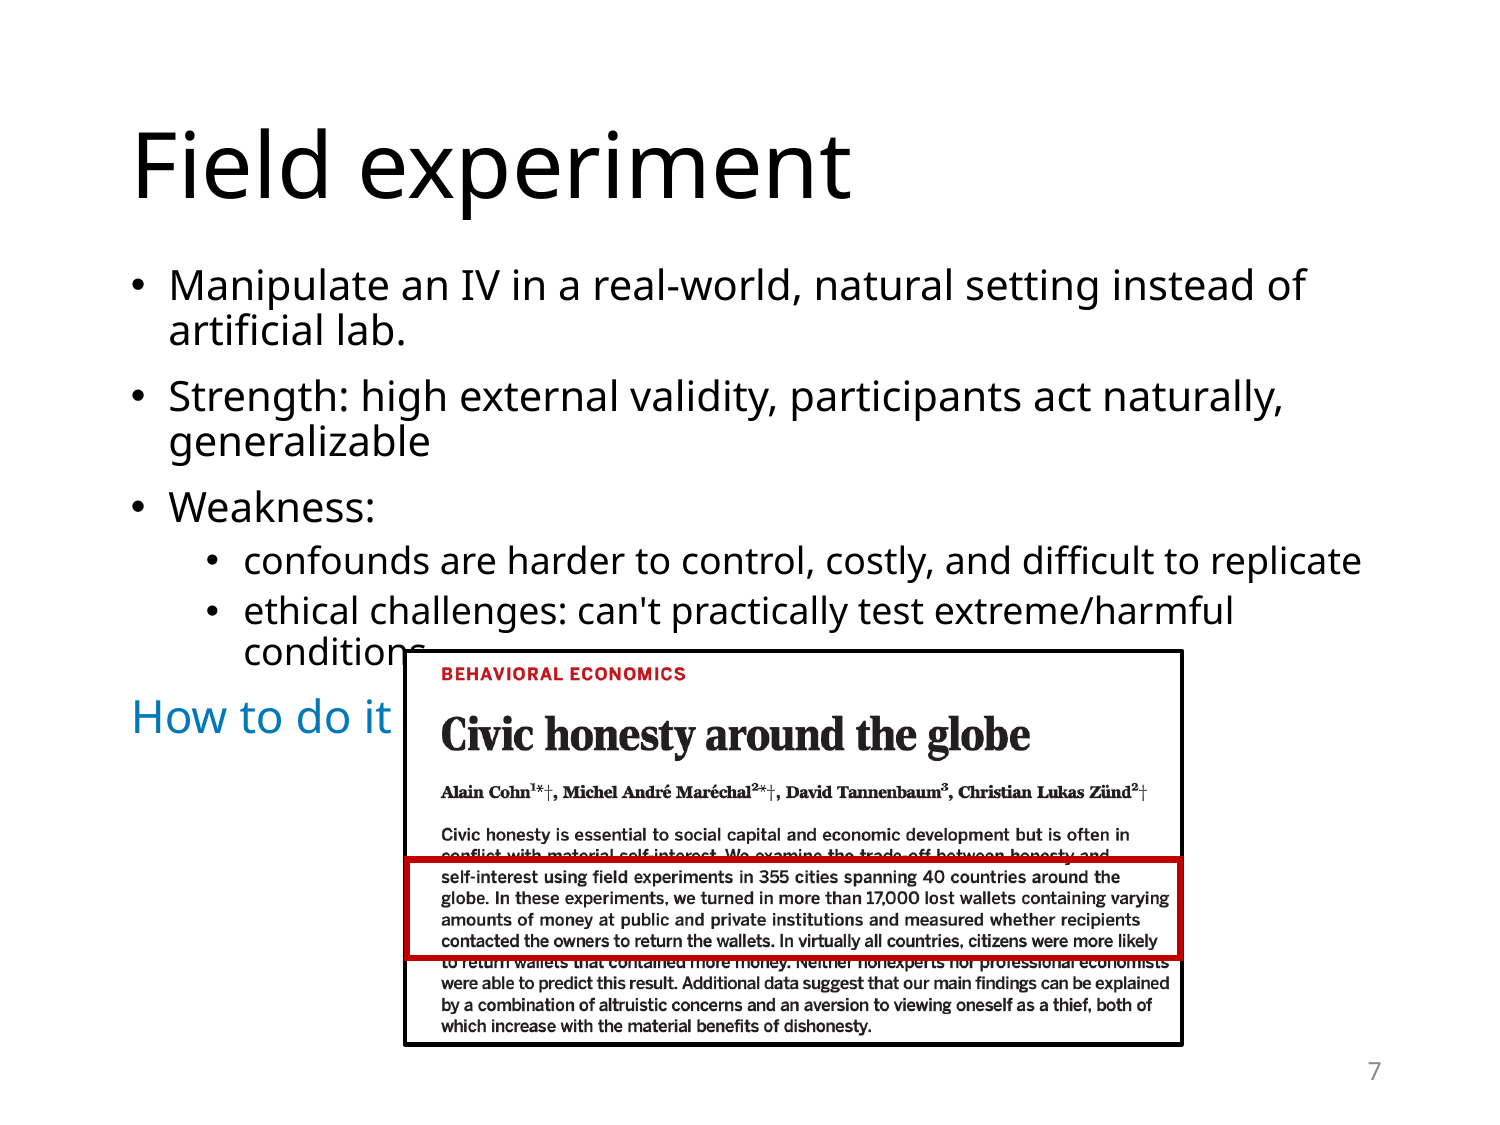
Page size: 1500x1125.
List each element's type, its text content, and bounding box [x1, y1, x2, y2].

picture [406, 652, 1180, 1043]
title Field experiment [115, 59, 1471, 278]
slide_number 7 [1059, 1042, 1397, 1103]
list Manipulate an IV in a real-world, natural setting instead of artificial lab. Strength: high external validity, participants act naturally, generalizable Weakness: confounds are harder to control, costly, and difficult to replicate ethical challenges: can't practically test extreme/harmful conditions How to do it in a lab setting? [115, 256, 1410, 971]
